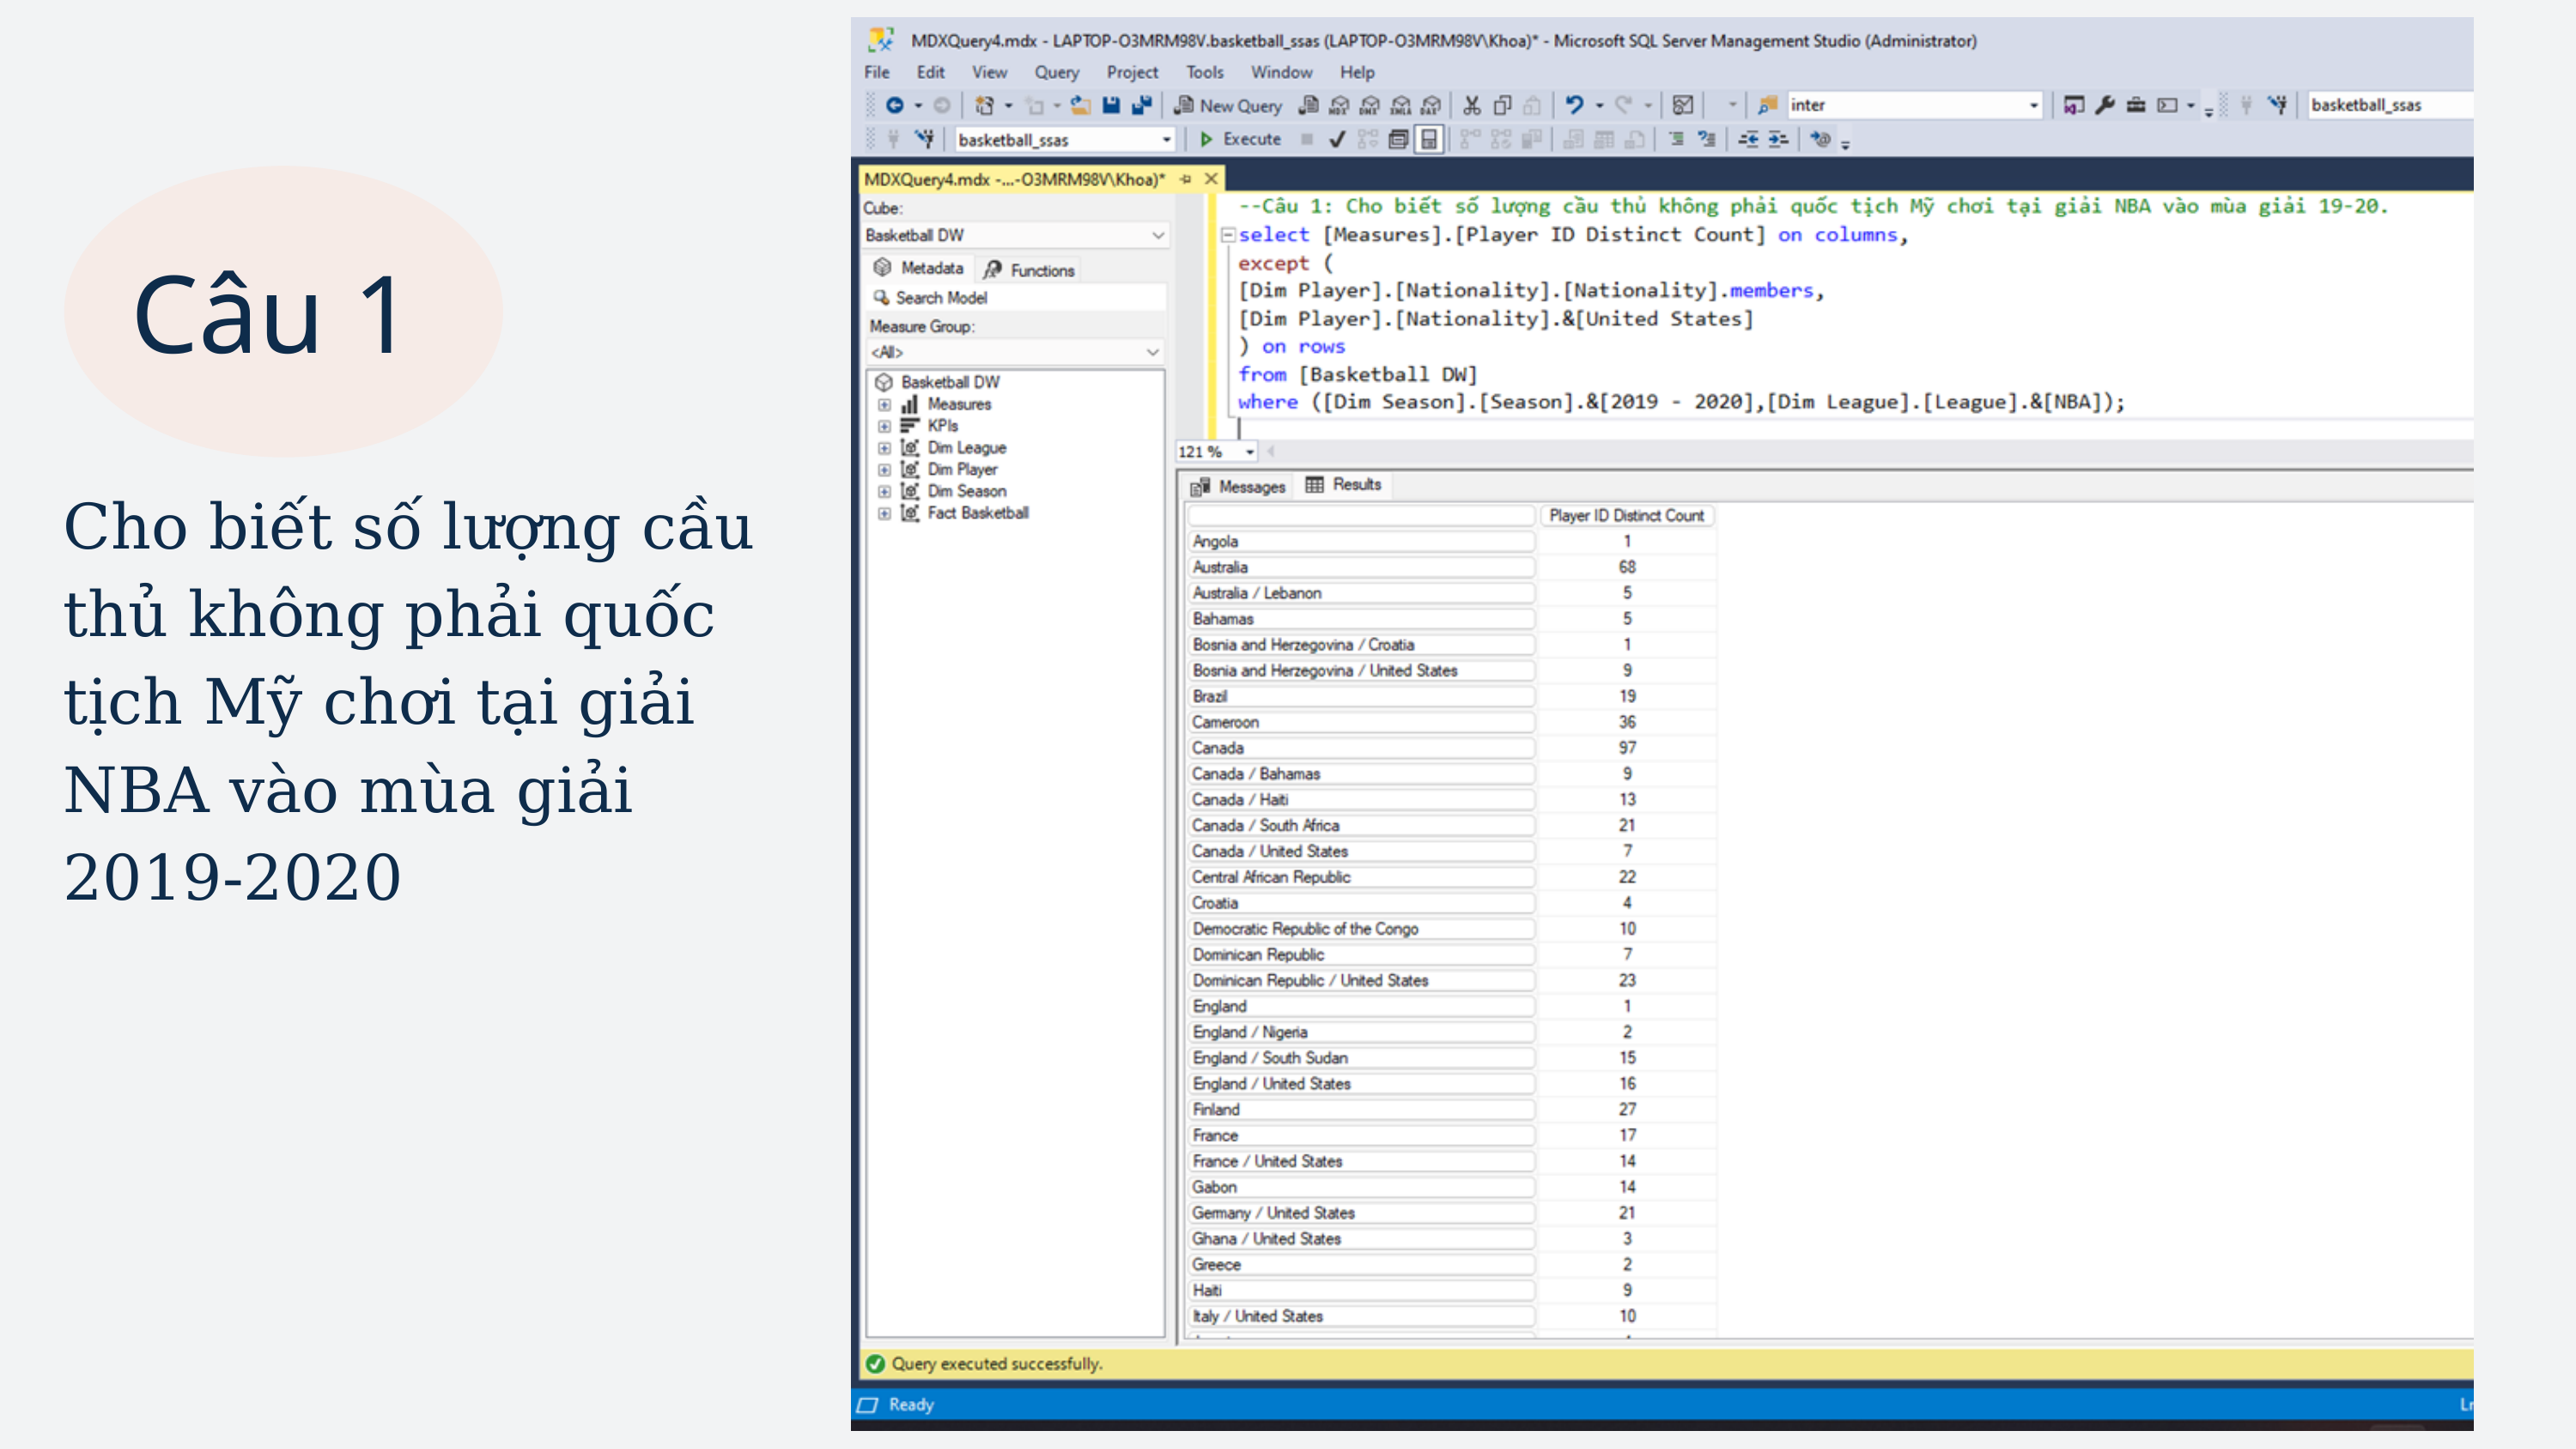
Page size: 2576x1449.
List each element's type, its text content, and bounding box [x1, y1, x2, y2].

text_box Cho biết số lượng cầu thủ không phải quốc tịch Mỹ chơi tại giải NBA vào mùa giải 2019-2020 [63, 474, 810, 912]
picture [851, 17, 2474, 1432]
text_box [63, 165, 505, 458]
